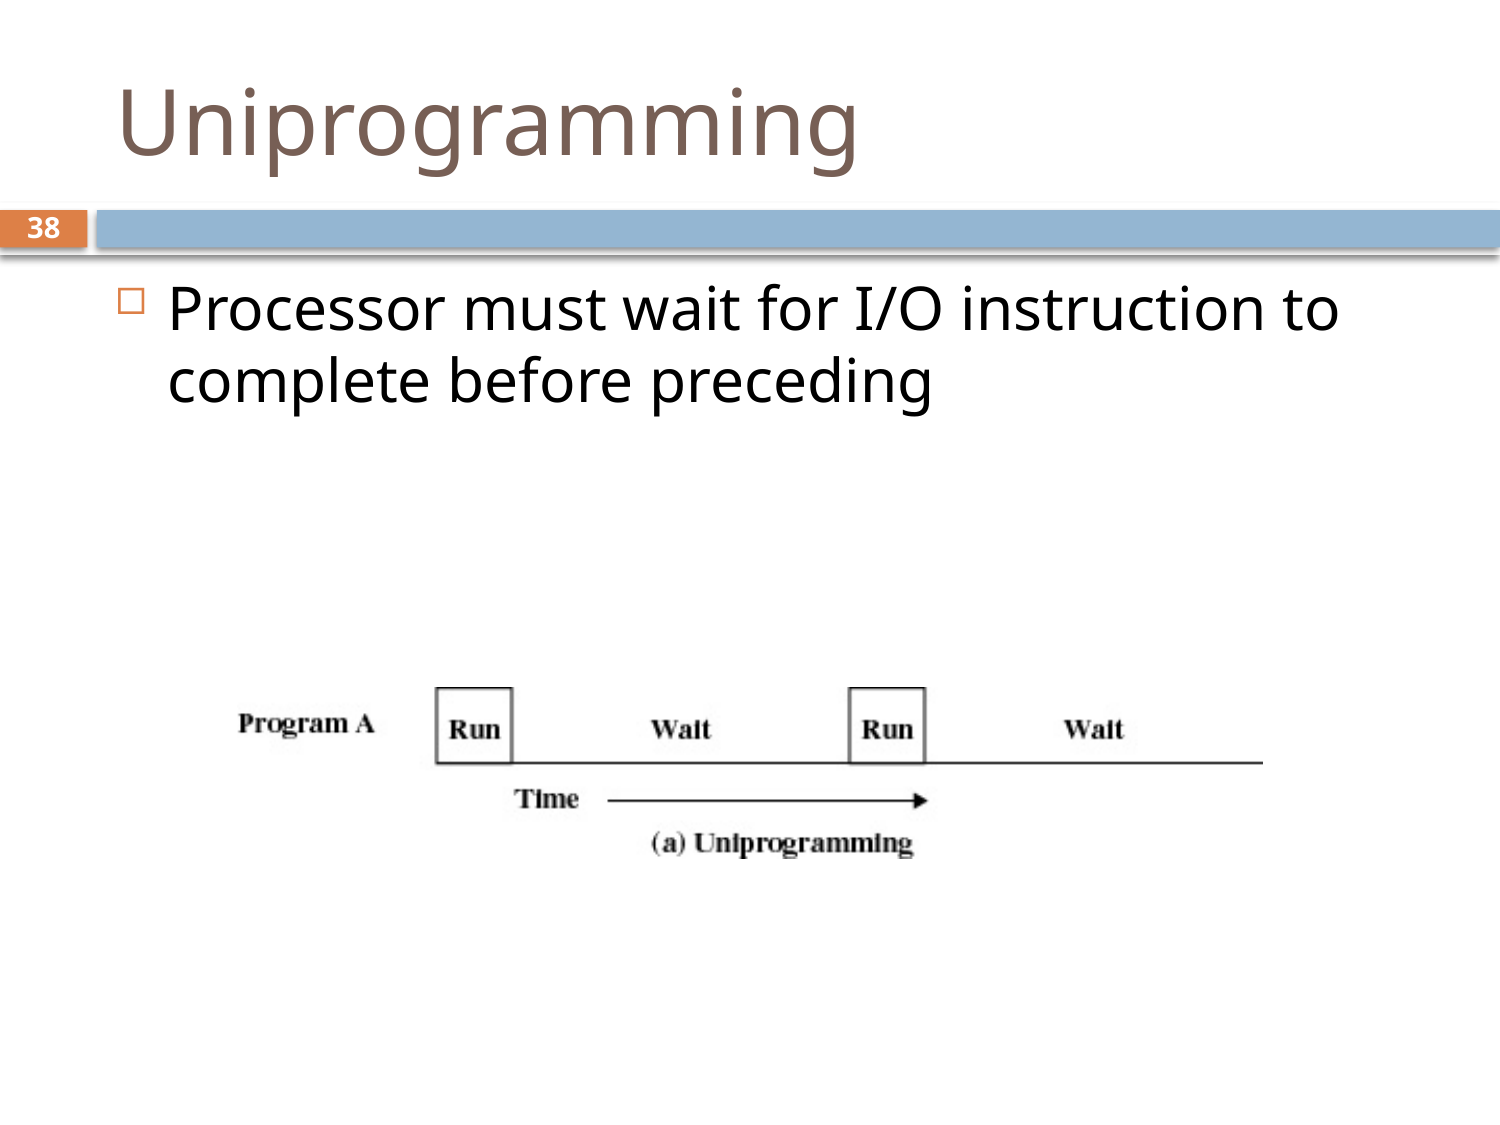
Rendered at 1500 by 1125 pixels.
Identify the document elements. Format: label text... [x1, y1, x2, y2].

title Uniprogramming [100, 37, 1438, 200]
slide_number 38 [0, 208, 88, 249]
list Processor must wait for I/O instruction to complete before preceding [100, 262, 1438, 1005]
picture [237, 687, 1263, 859]
